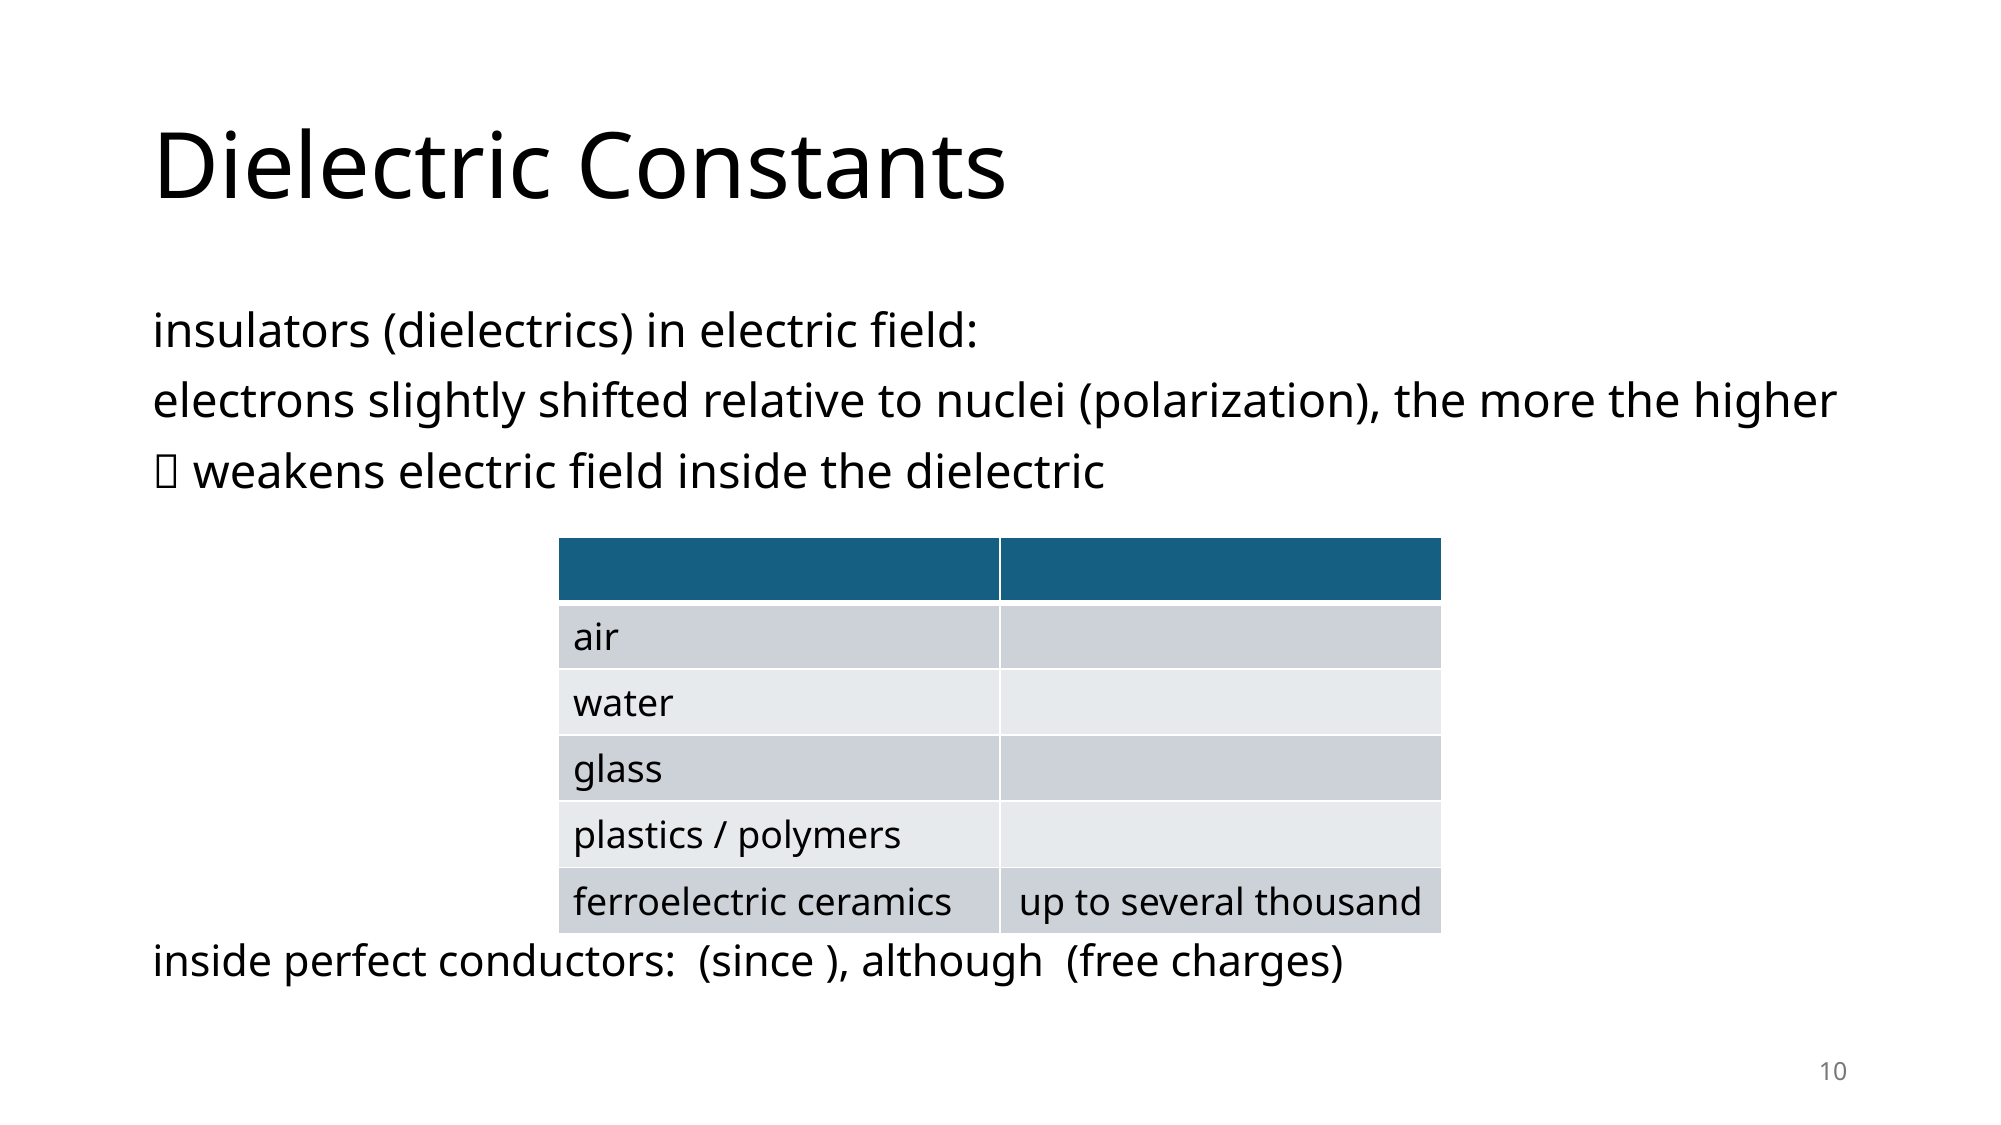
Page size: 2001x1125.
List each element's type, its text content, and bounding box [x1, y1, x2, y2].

slide_number 10 [1412, 1042, 1863, 1103]
title Dielectric Constants [137, 59, 1863, 278]
